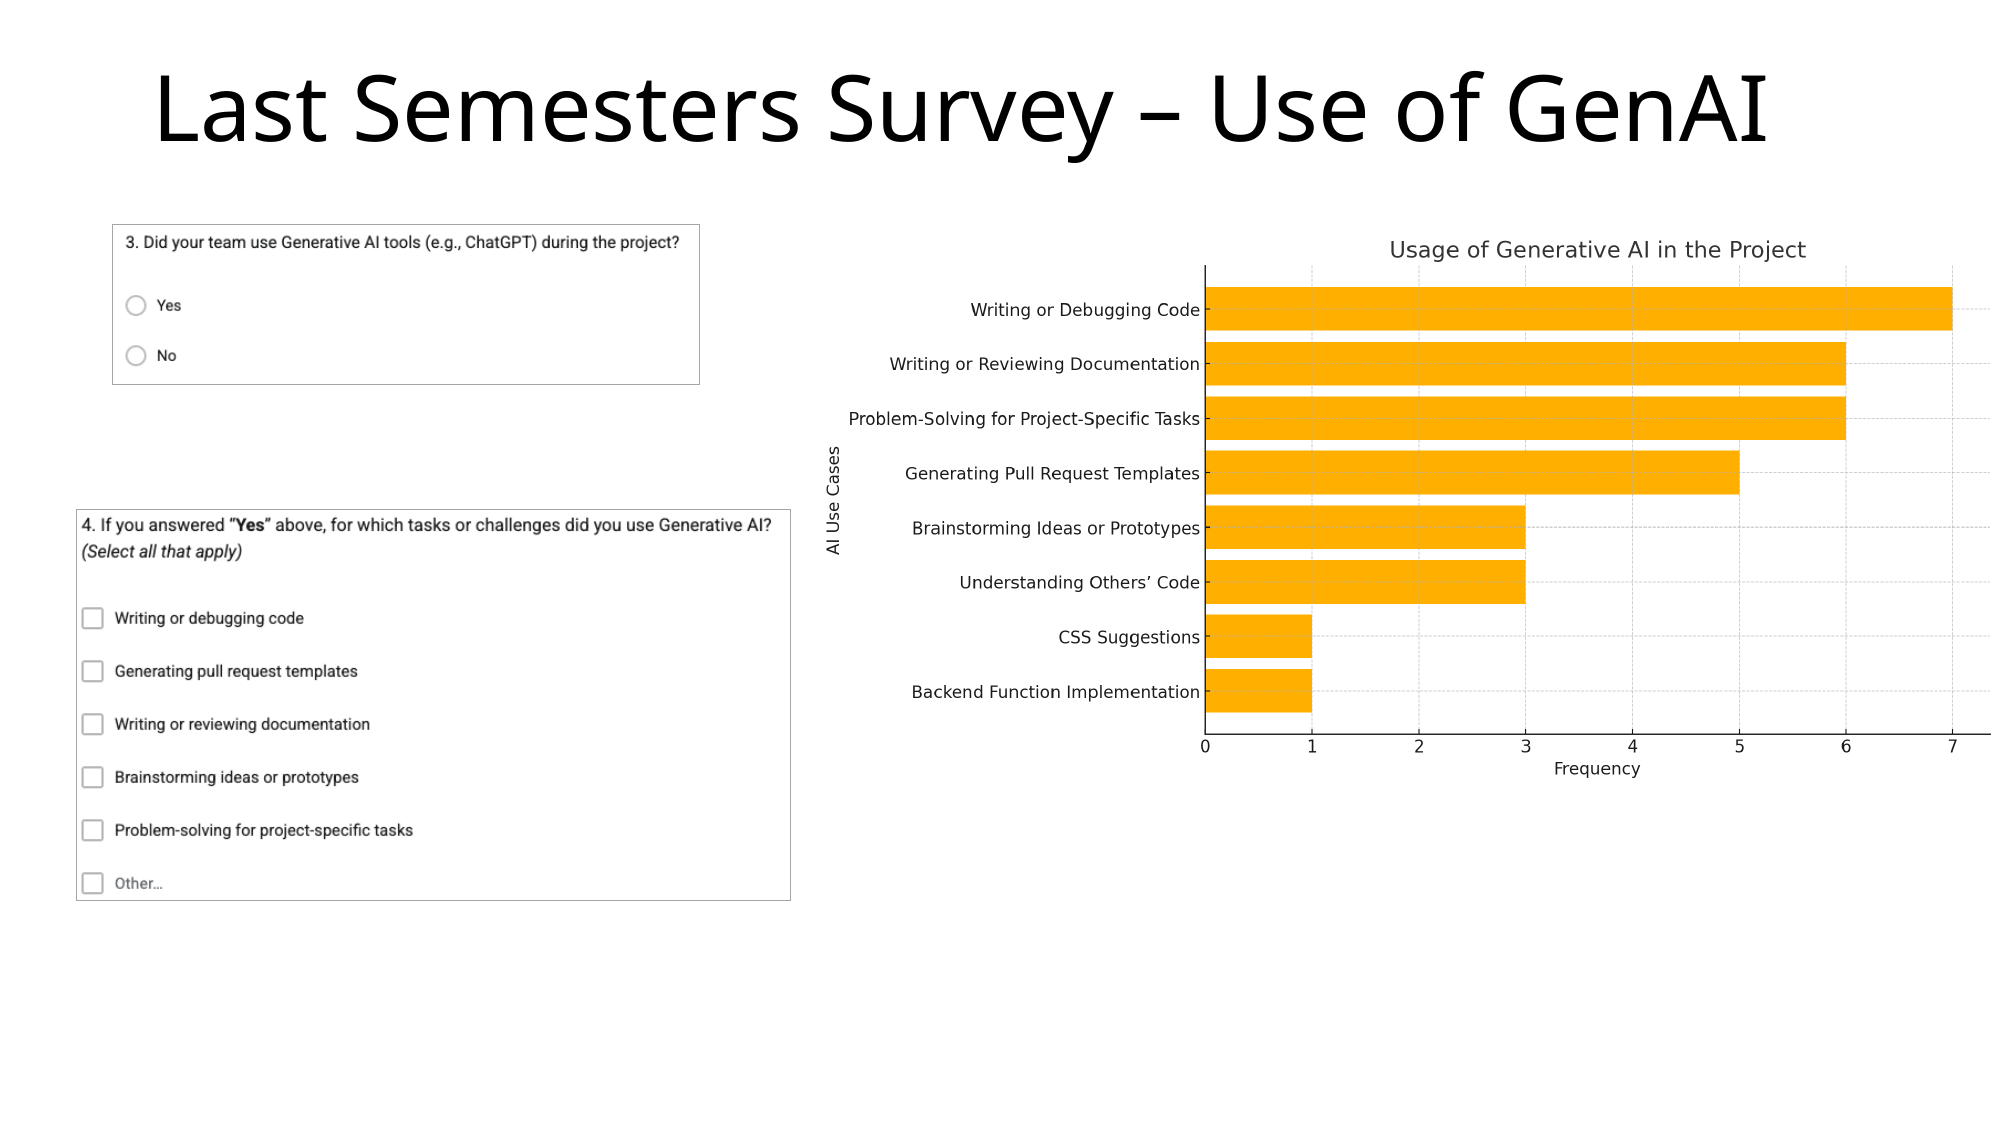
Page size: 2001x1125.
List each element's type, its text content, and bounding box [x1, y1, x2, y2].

picture [112, 224, 700, 385]
title Last Semesters Survey – Use of GenAI [137, 42, 1863, 181]
picture [816, 230, 2000, 789]
picture [75, 509, 791, 901]
